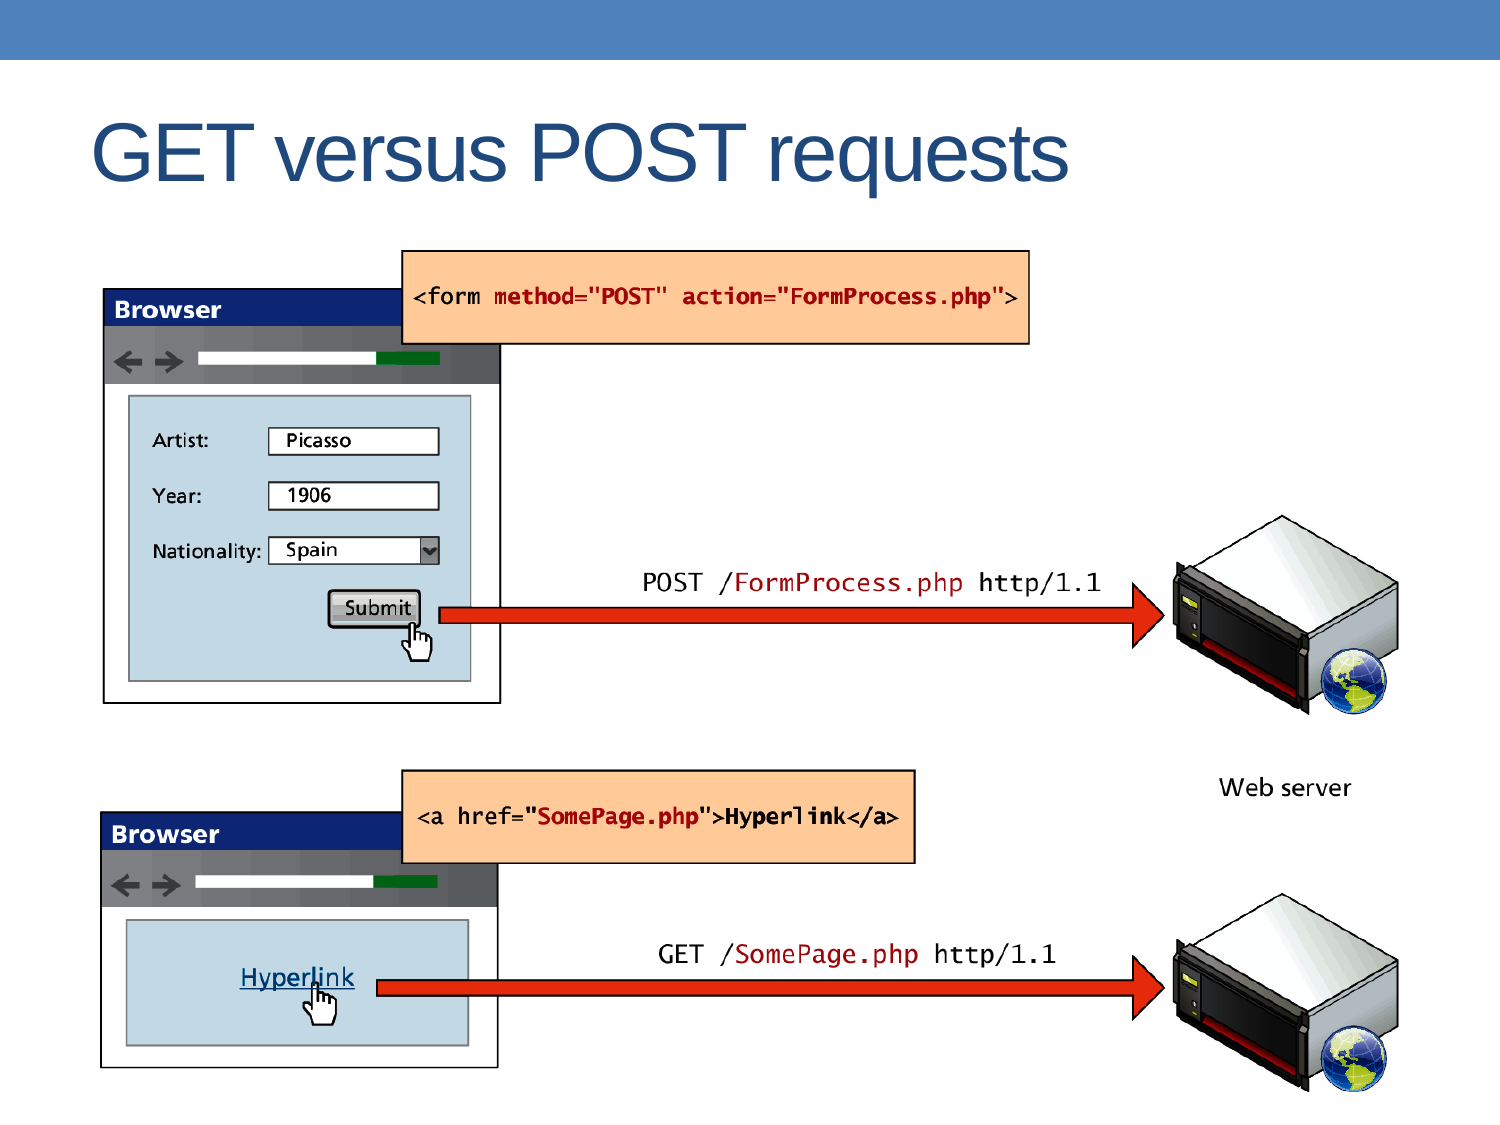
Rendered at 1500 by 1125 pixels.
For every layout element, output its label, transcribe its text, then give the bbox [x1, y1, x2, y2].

picture [100, 249, 1400, 1092]
title GET versus POST requests [75, 66, 1425, 229]
